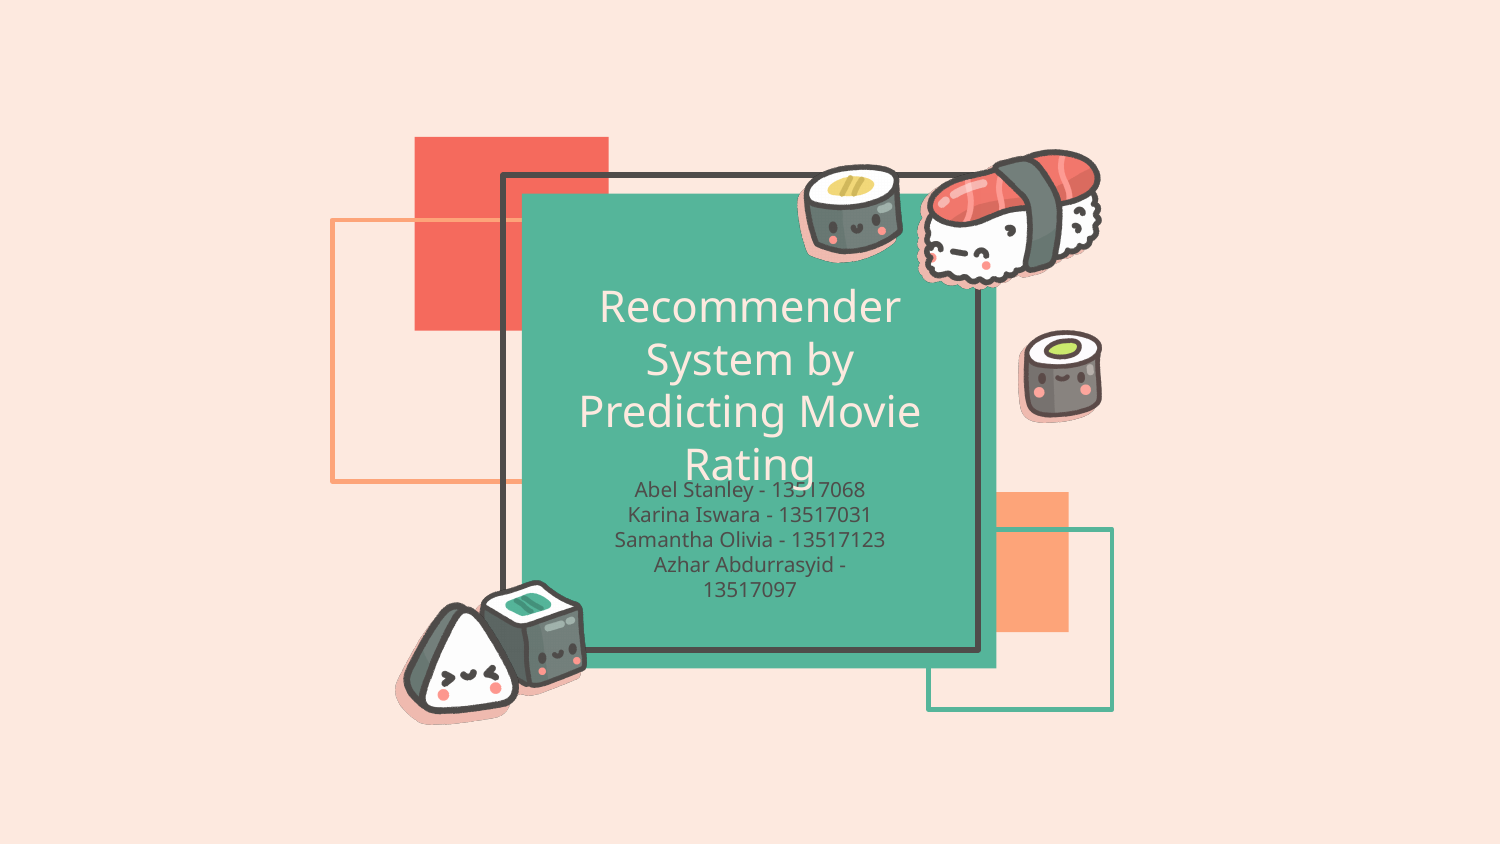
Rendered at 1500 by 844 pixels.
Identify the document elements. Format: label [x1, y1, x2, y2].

text_box [414, 136, 609, 219]
picture [395, 580, 587, 725]
text_box [1001, 492, 1069, 529]
picture [1018, 330, 1102, 424]
picture [796, 163, 903, 263]
text_box [332, 219, 498, 482]
picture [917, 149, 1102, 290]
text_box [928, 529, 1112, 710]
text_box [503, 174, 997, 669]
